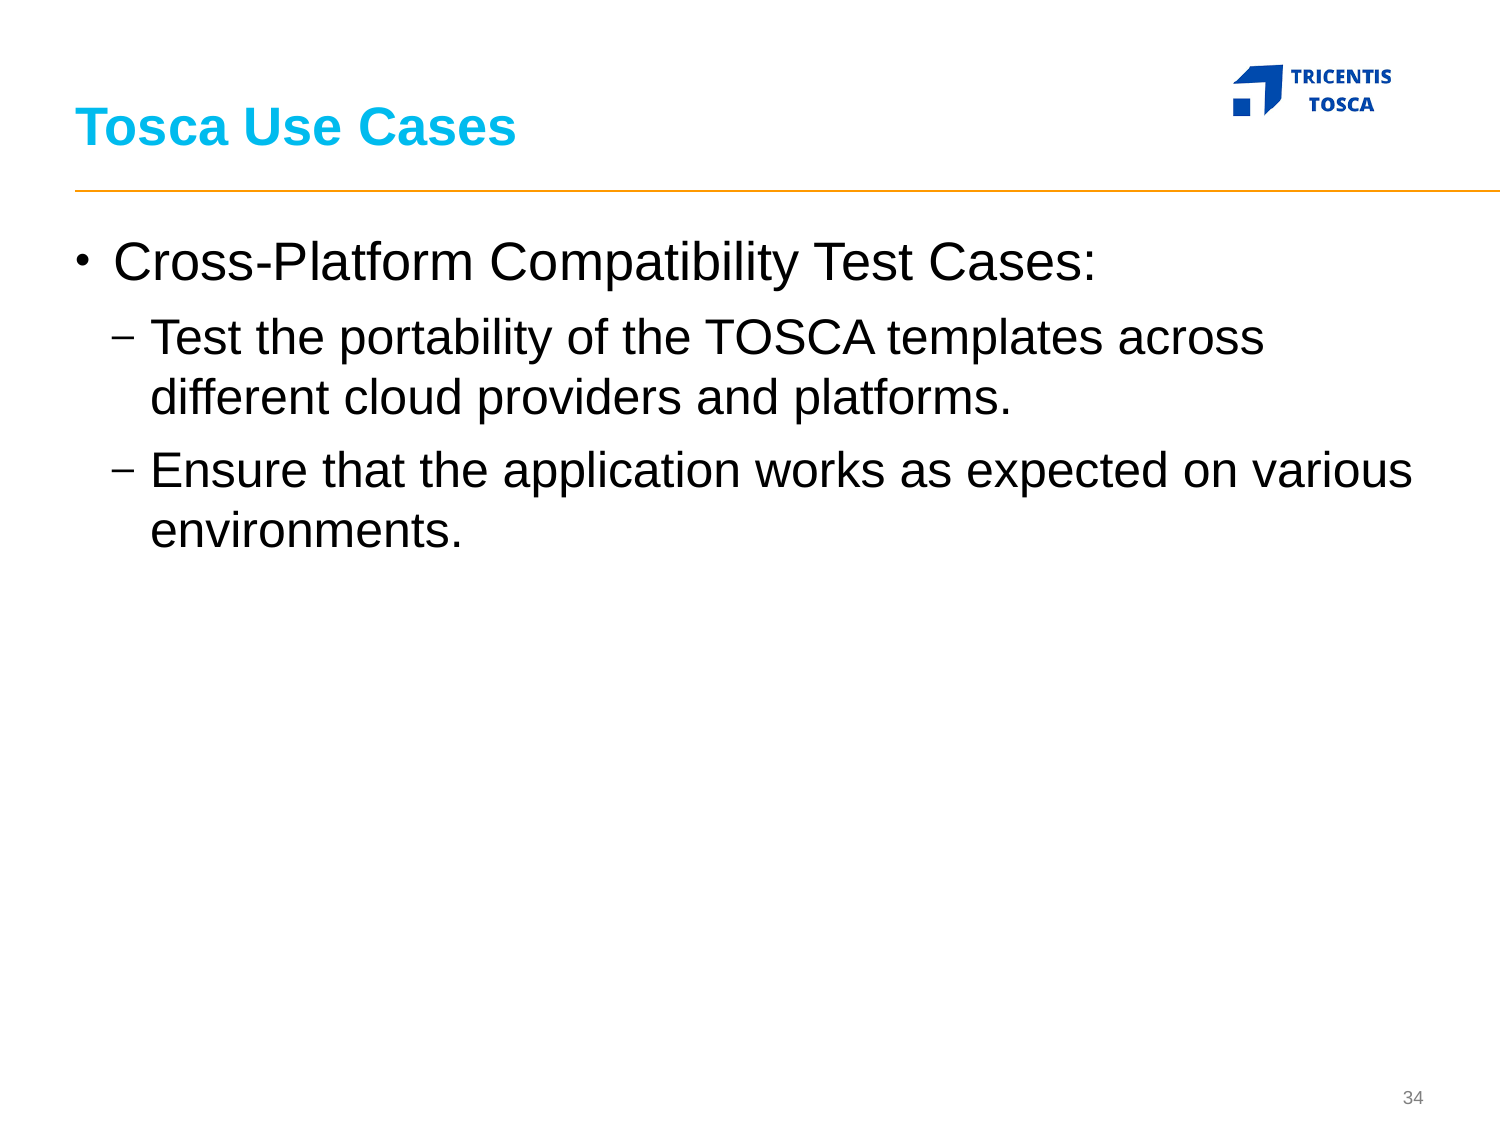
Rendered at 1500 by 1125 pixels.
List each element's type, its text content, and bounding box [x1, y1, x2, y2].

title Tosca Use Cases [75, 27, 1422, 157]
list Cross-Platform Compatibility Test Cases: Test the portability of the TOSCA templates across different cloud providers and platforms. Ensure that the application works as expected on various environments. [75, 226, 1425, 1063]
